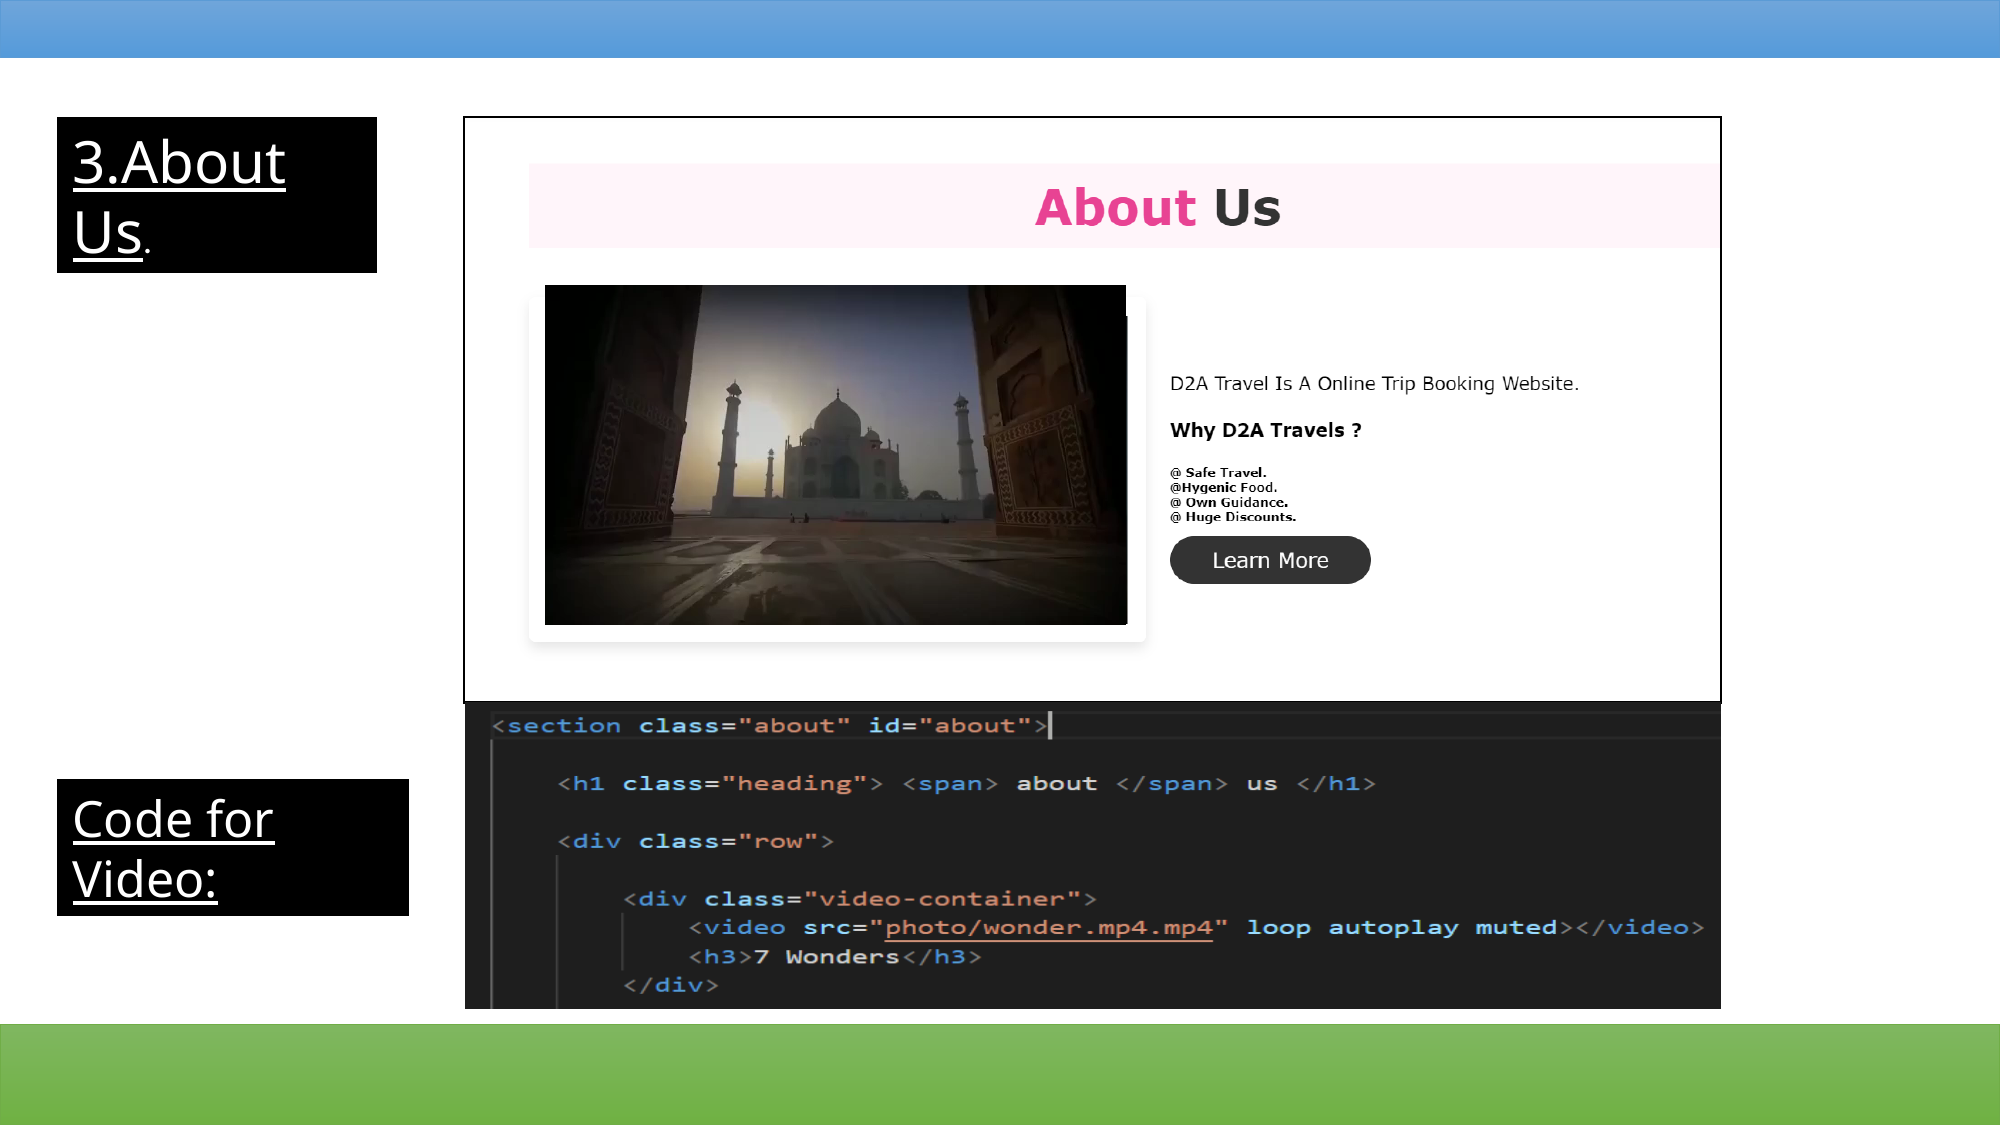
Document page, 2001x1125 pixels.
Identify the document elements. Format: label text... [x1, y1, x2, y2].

text_box [0, 0, 2000, 58]
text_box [544, 284, 1127, 626]
picture [464, 117, 1721, 1009]
text_box 3.About Us. [57, 117, 377, 273]
text_box Code for Video: [57, 779, 409, 916]
text_box [0, 1024, 2000, 1125]
